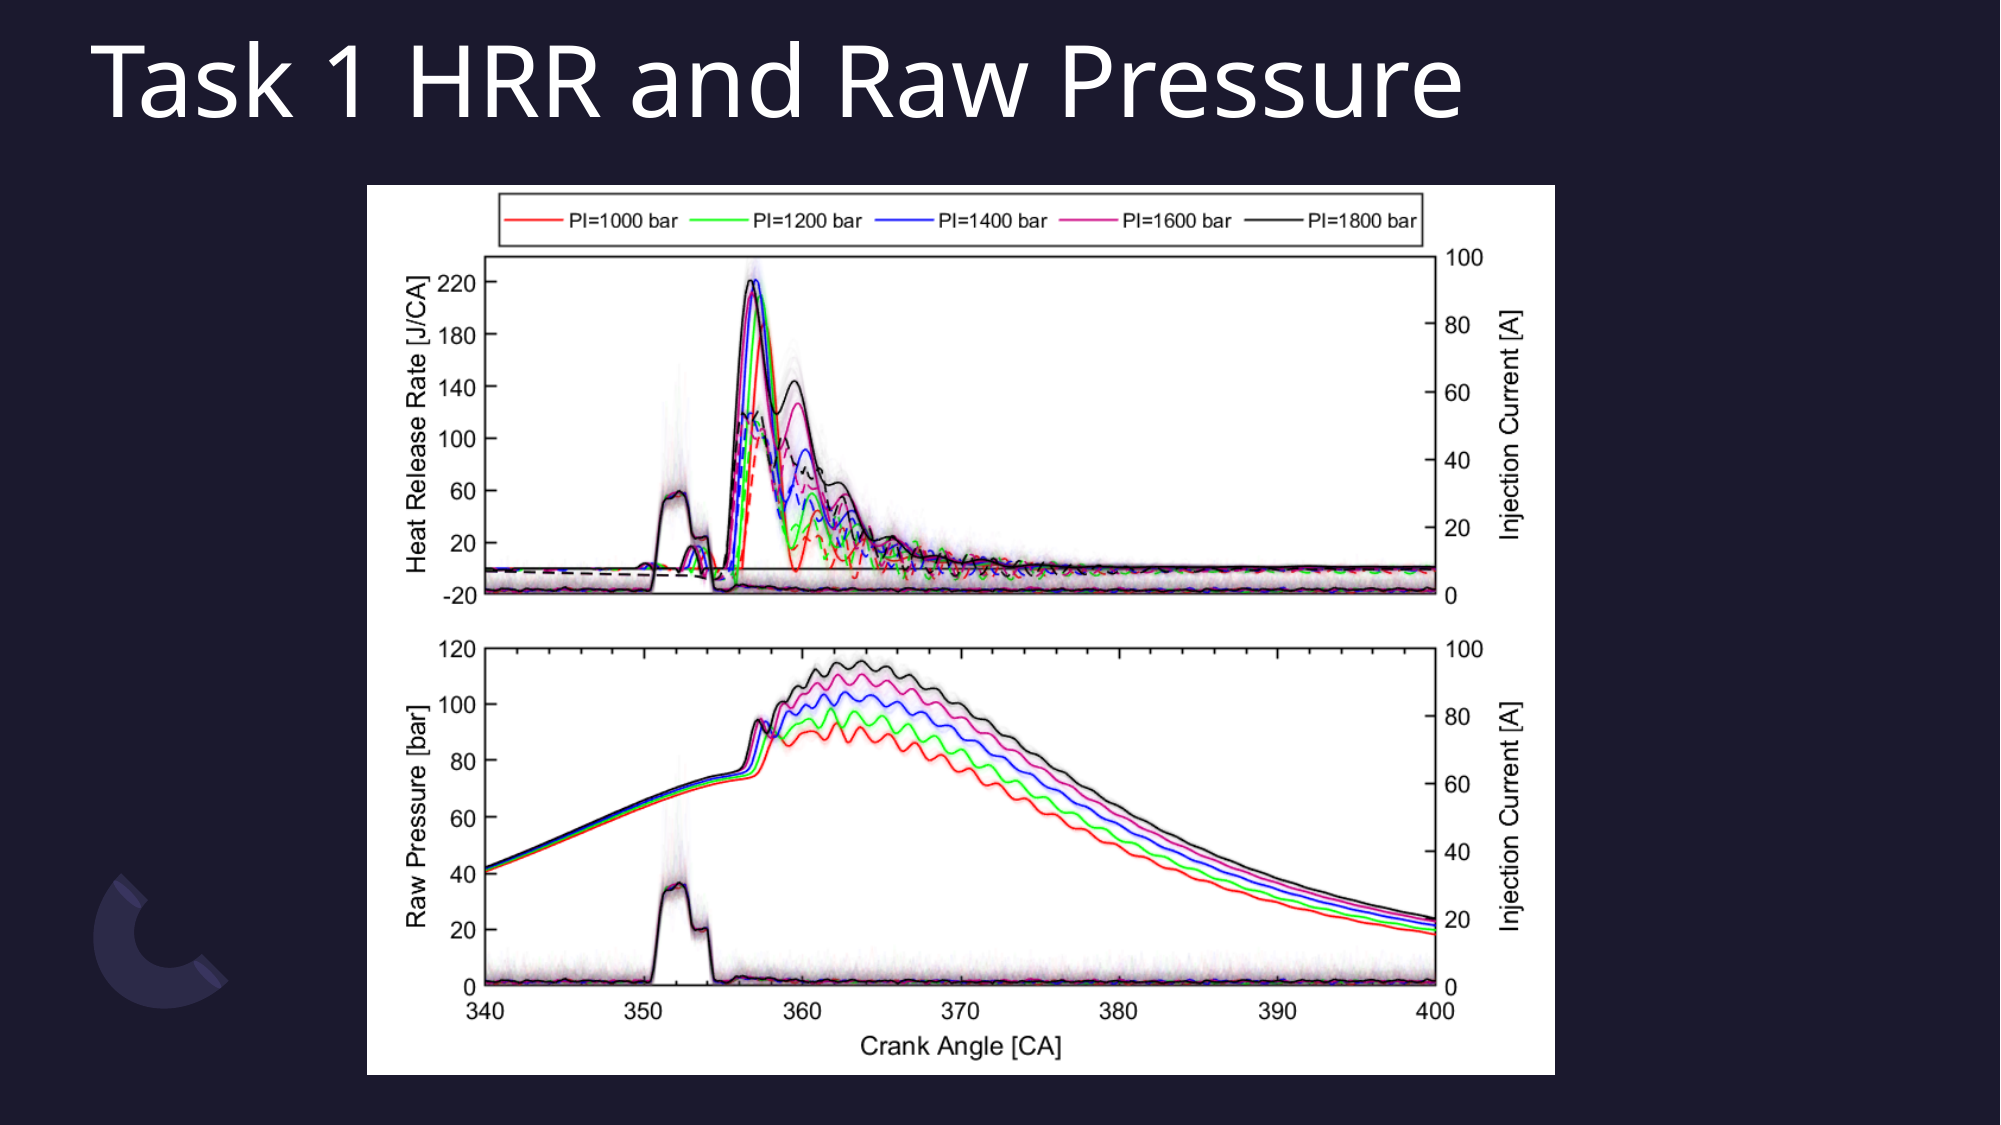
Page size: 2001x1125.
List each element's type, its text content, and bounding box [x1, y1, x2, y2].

title Task 1 HRR and Raw Pressure [90, 31, 1910, 186]
picture [367, 185, 1555, 1076]
